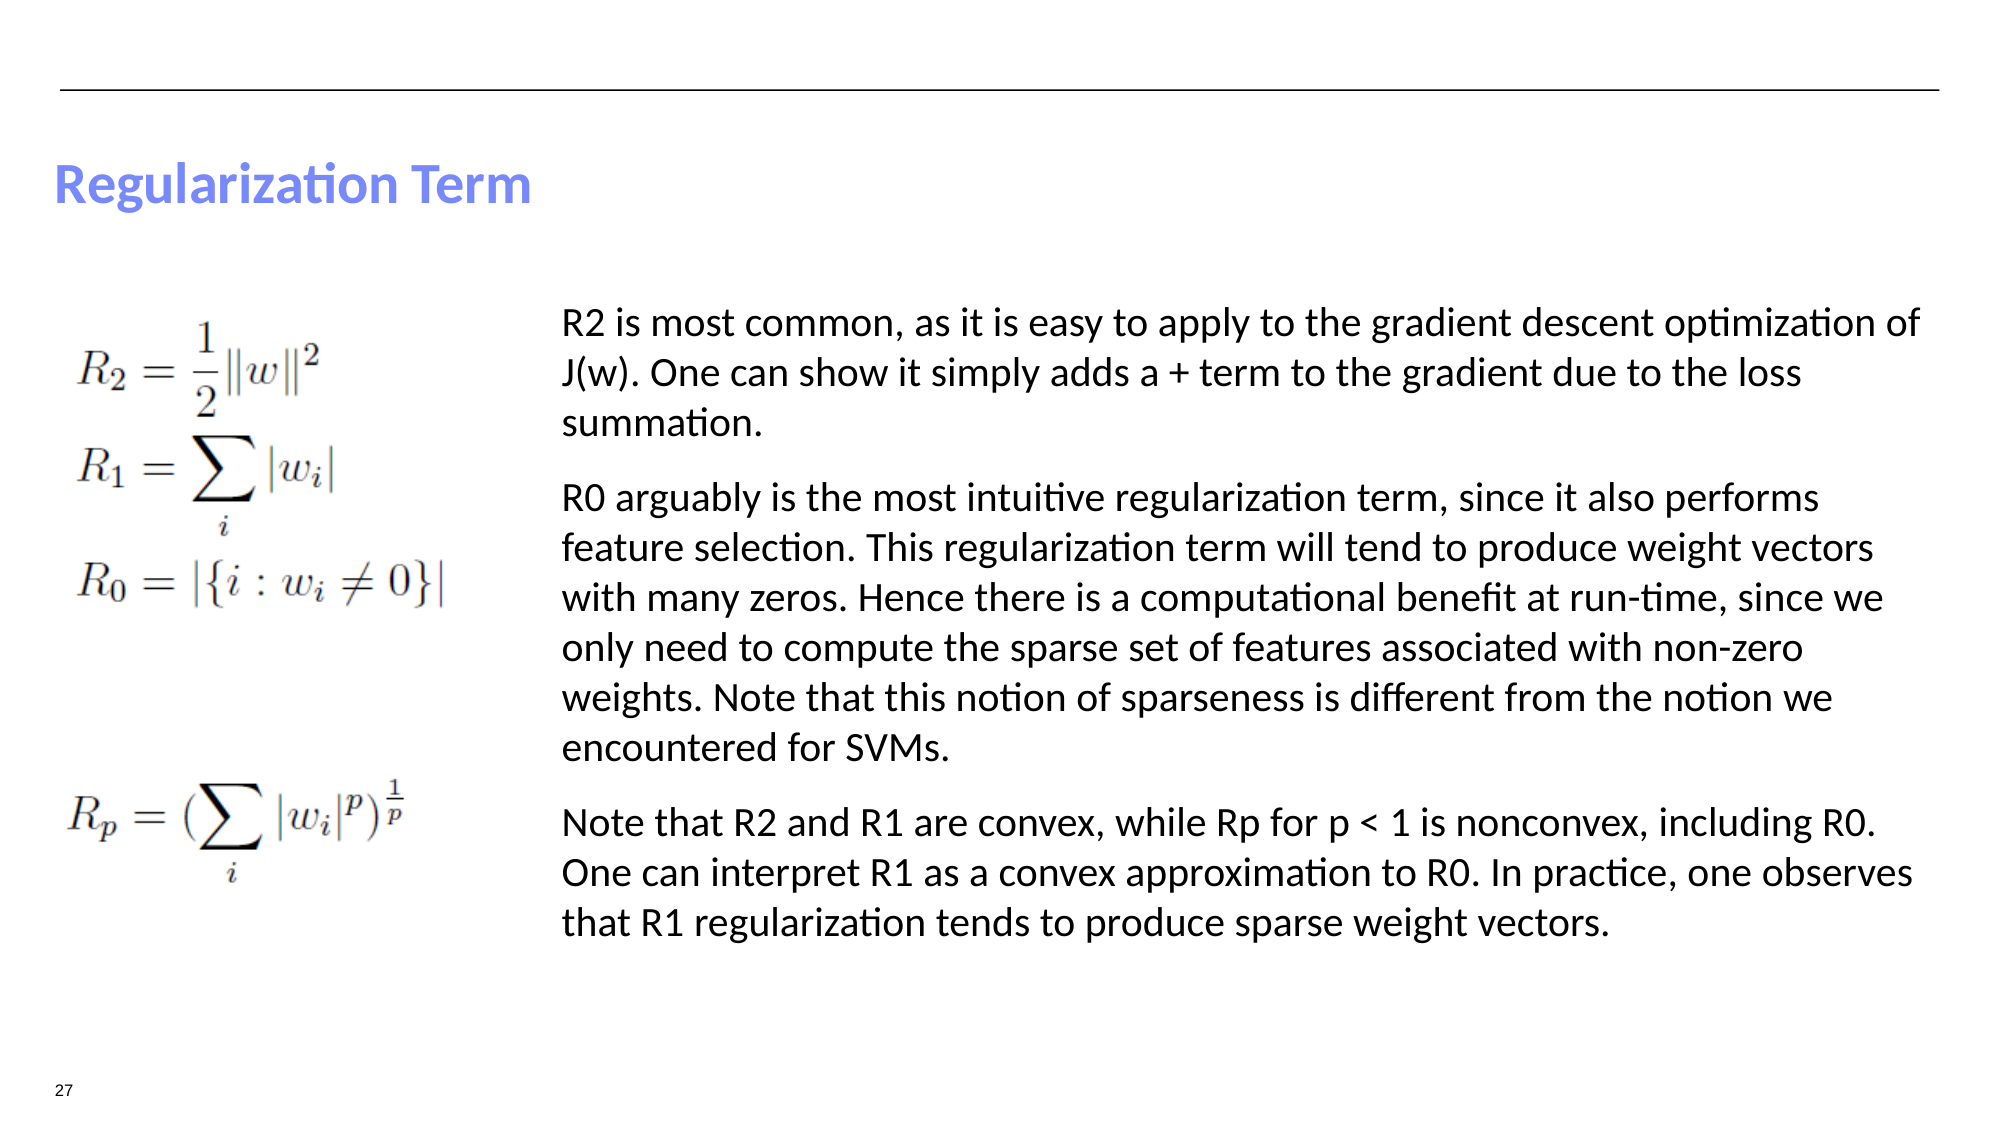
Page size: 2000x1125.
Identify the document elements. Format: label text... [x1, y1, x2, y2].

slide_number 27 [39, 1072, 121, 1103]
picture [40, 312, 501, 624]
picture [36, 762, 452, 887]
text_box Regularization Term [40, 137, 548, 223]
